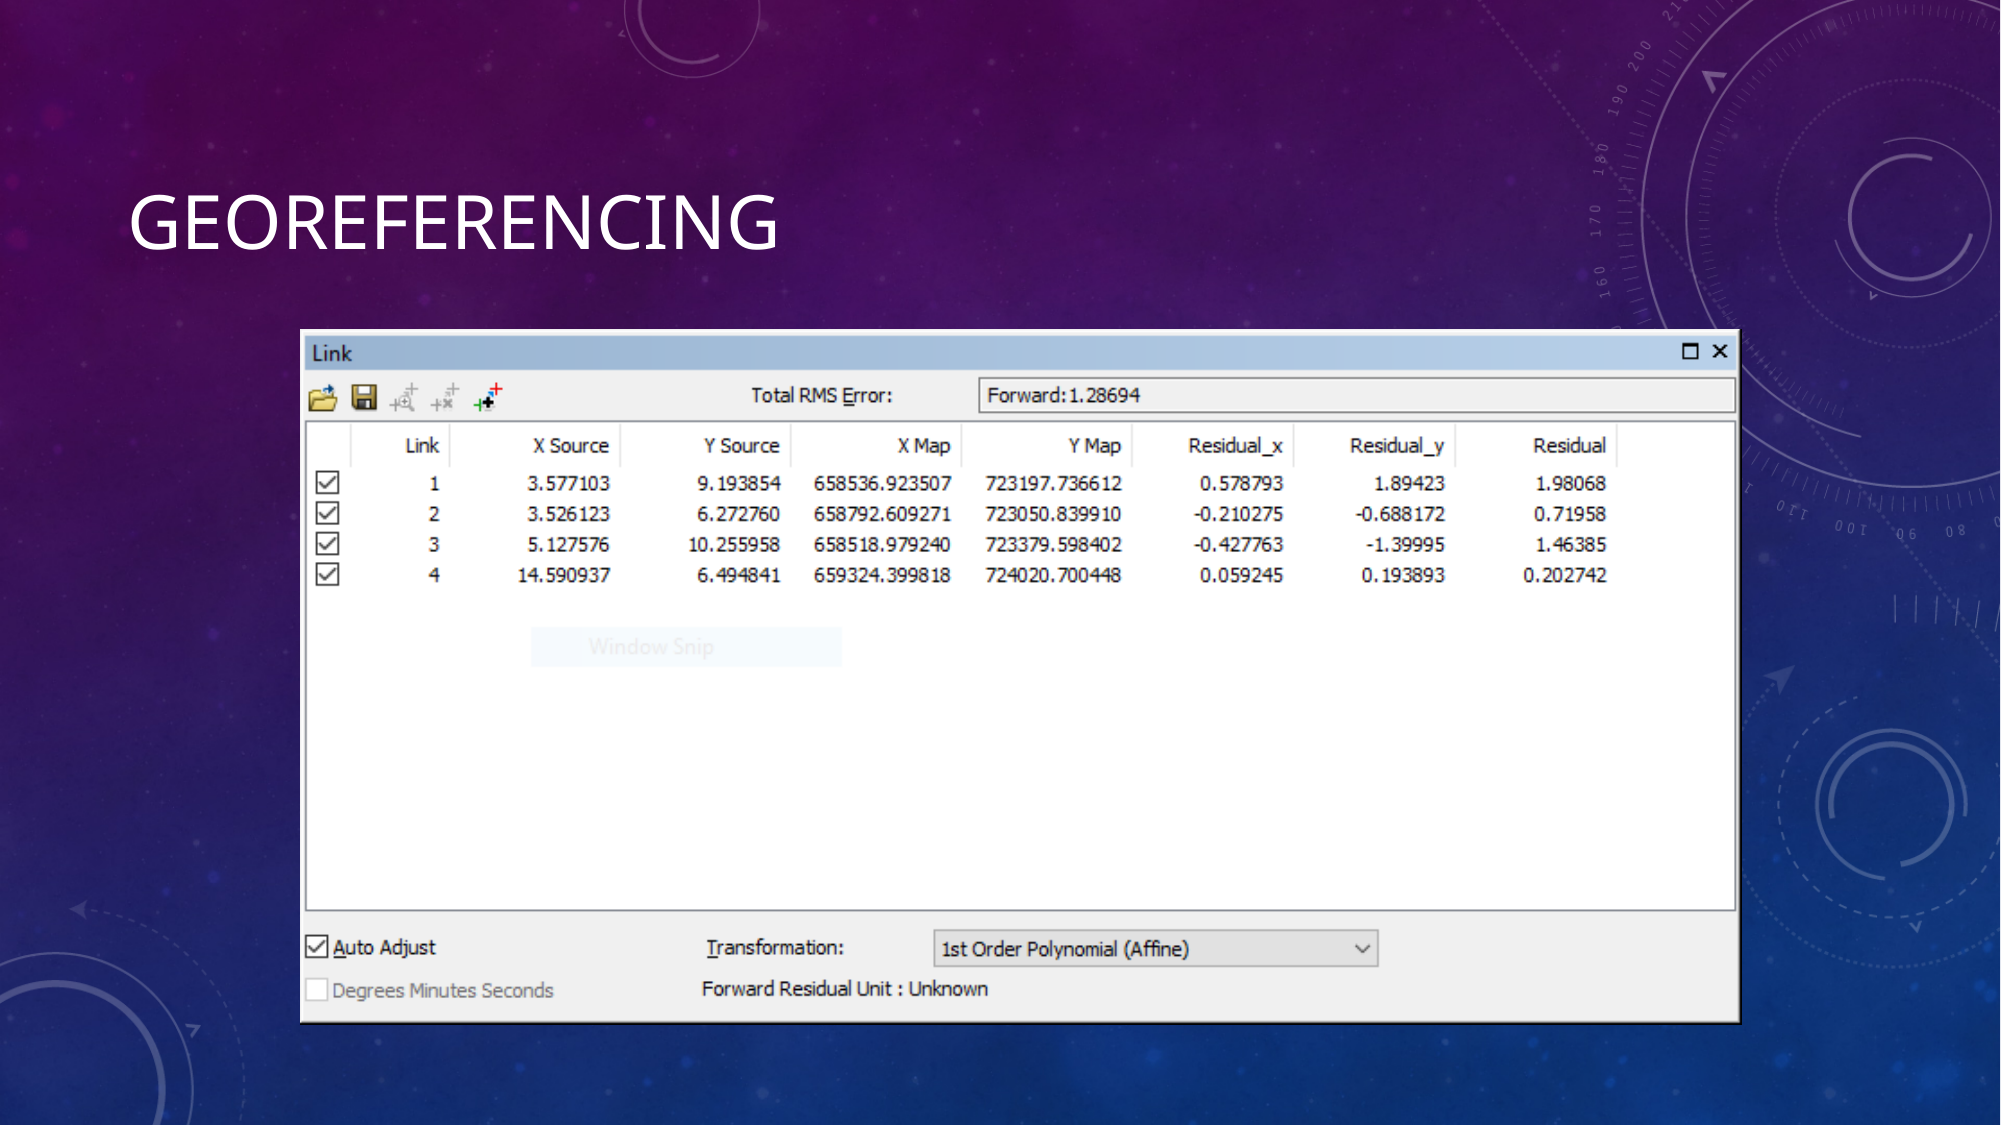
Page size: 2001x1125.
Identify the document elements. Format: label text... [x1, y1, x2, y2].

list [299, 329, 1742, 1025]
picture [0, 0, 2001, 1125]
title Georeferencing [112, 99, 1775, 339]
